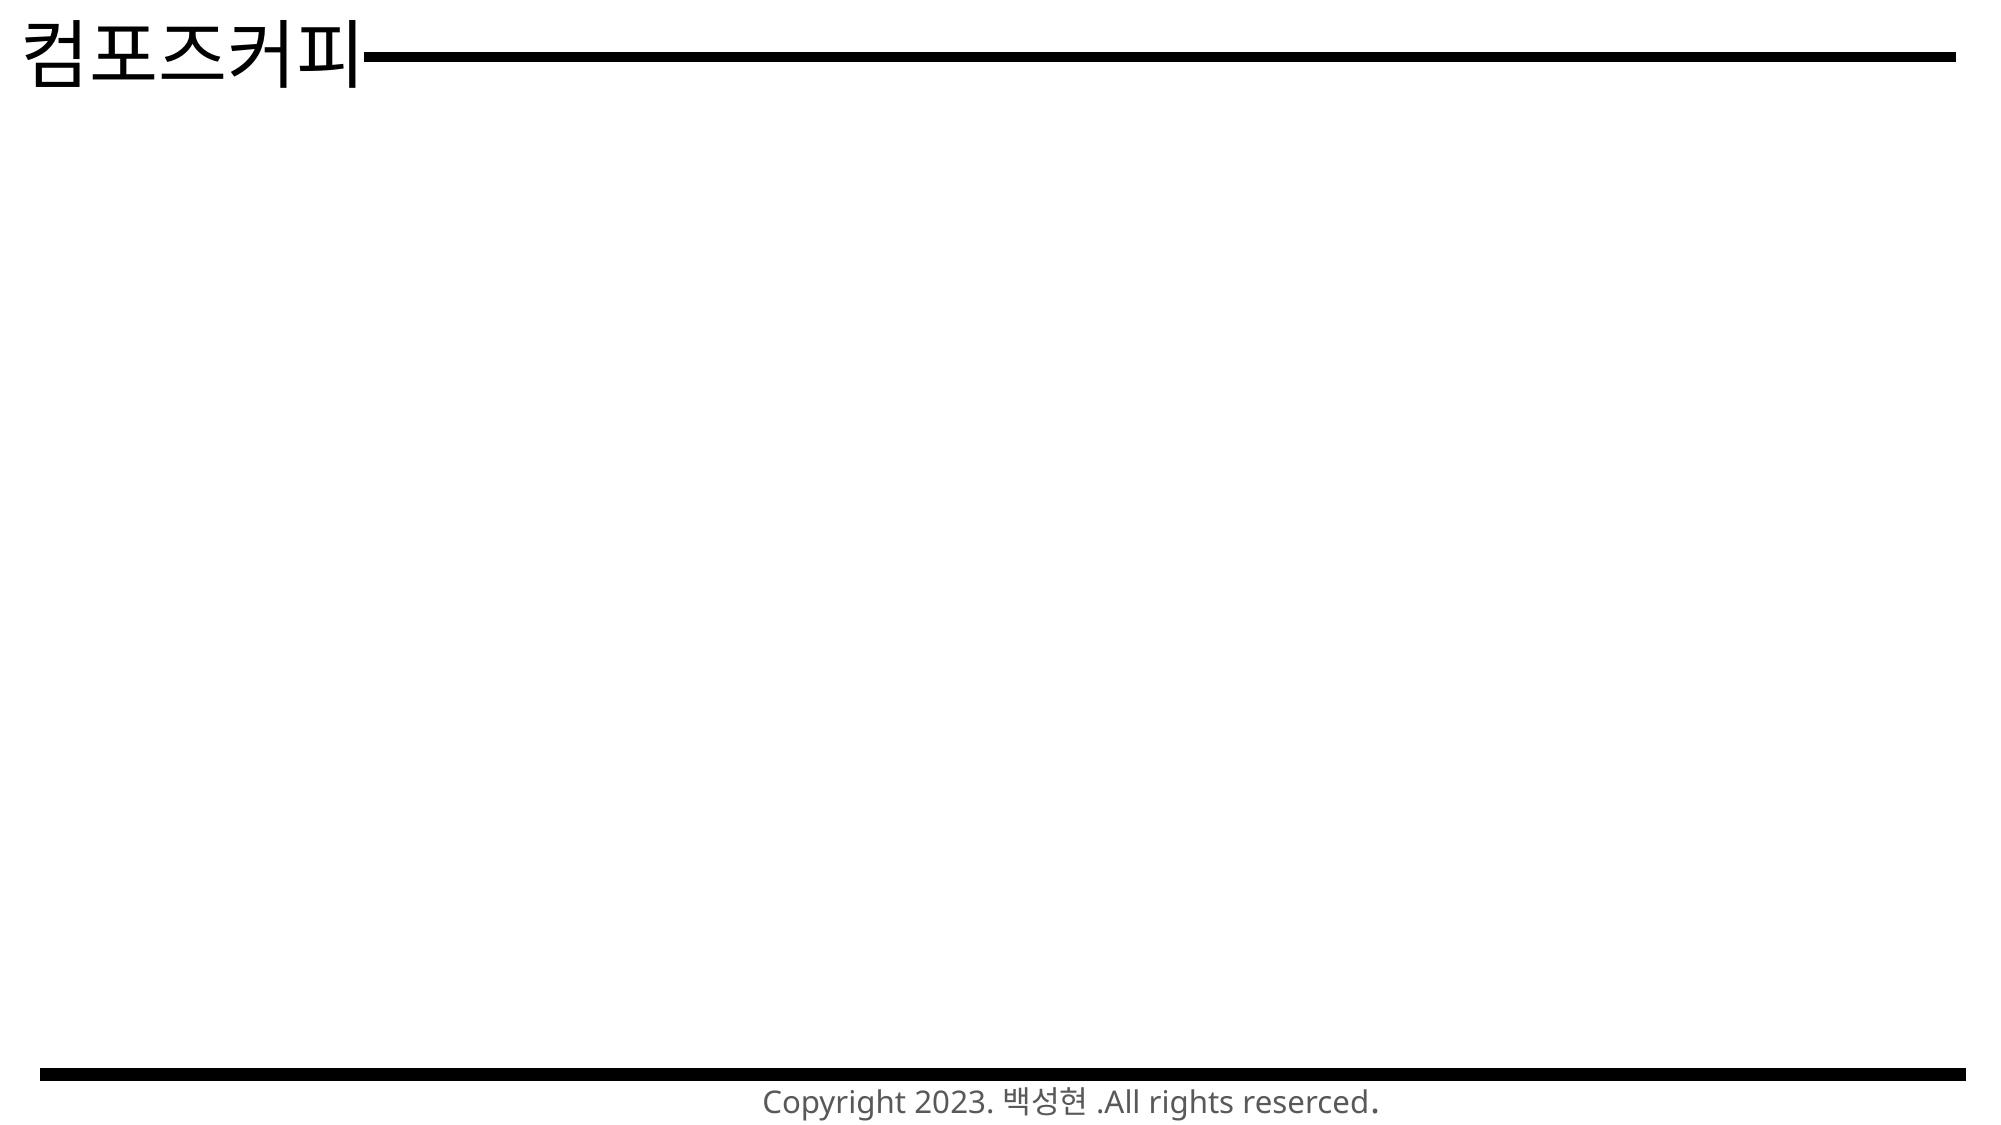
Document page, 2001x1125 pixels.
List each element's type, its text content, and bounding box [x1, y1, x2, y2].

text_box Copyright 2023.백성현.All rights reserced. [700, 1081, 1442, 1125]
text_box [364, 52, 1956, 62]
text_box [40, 1068, 1966, 1081]
text_box 컴포즈커피 [6, 0, 381, 105]
